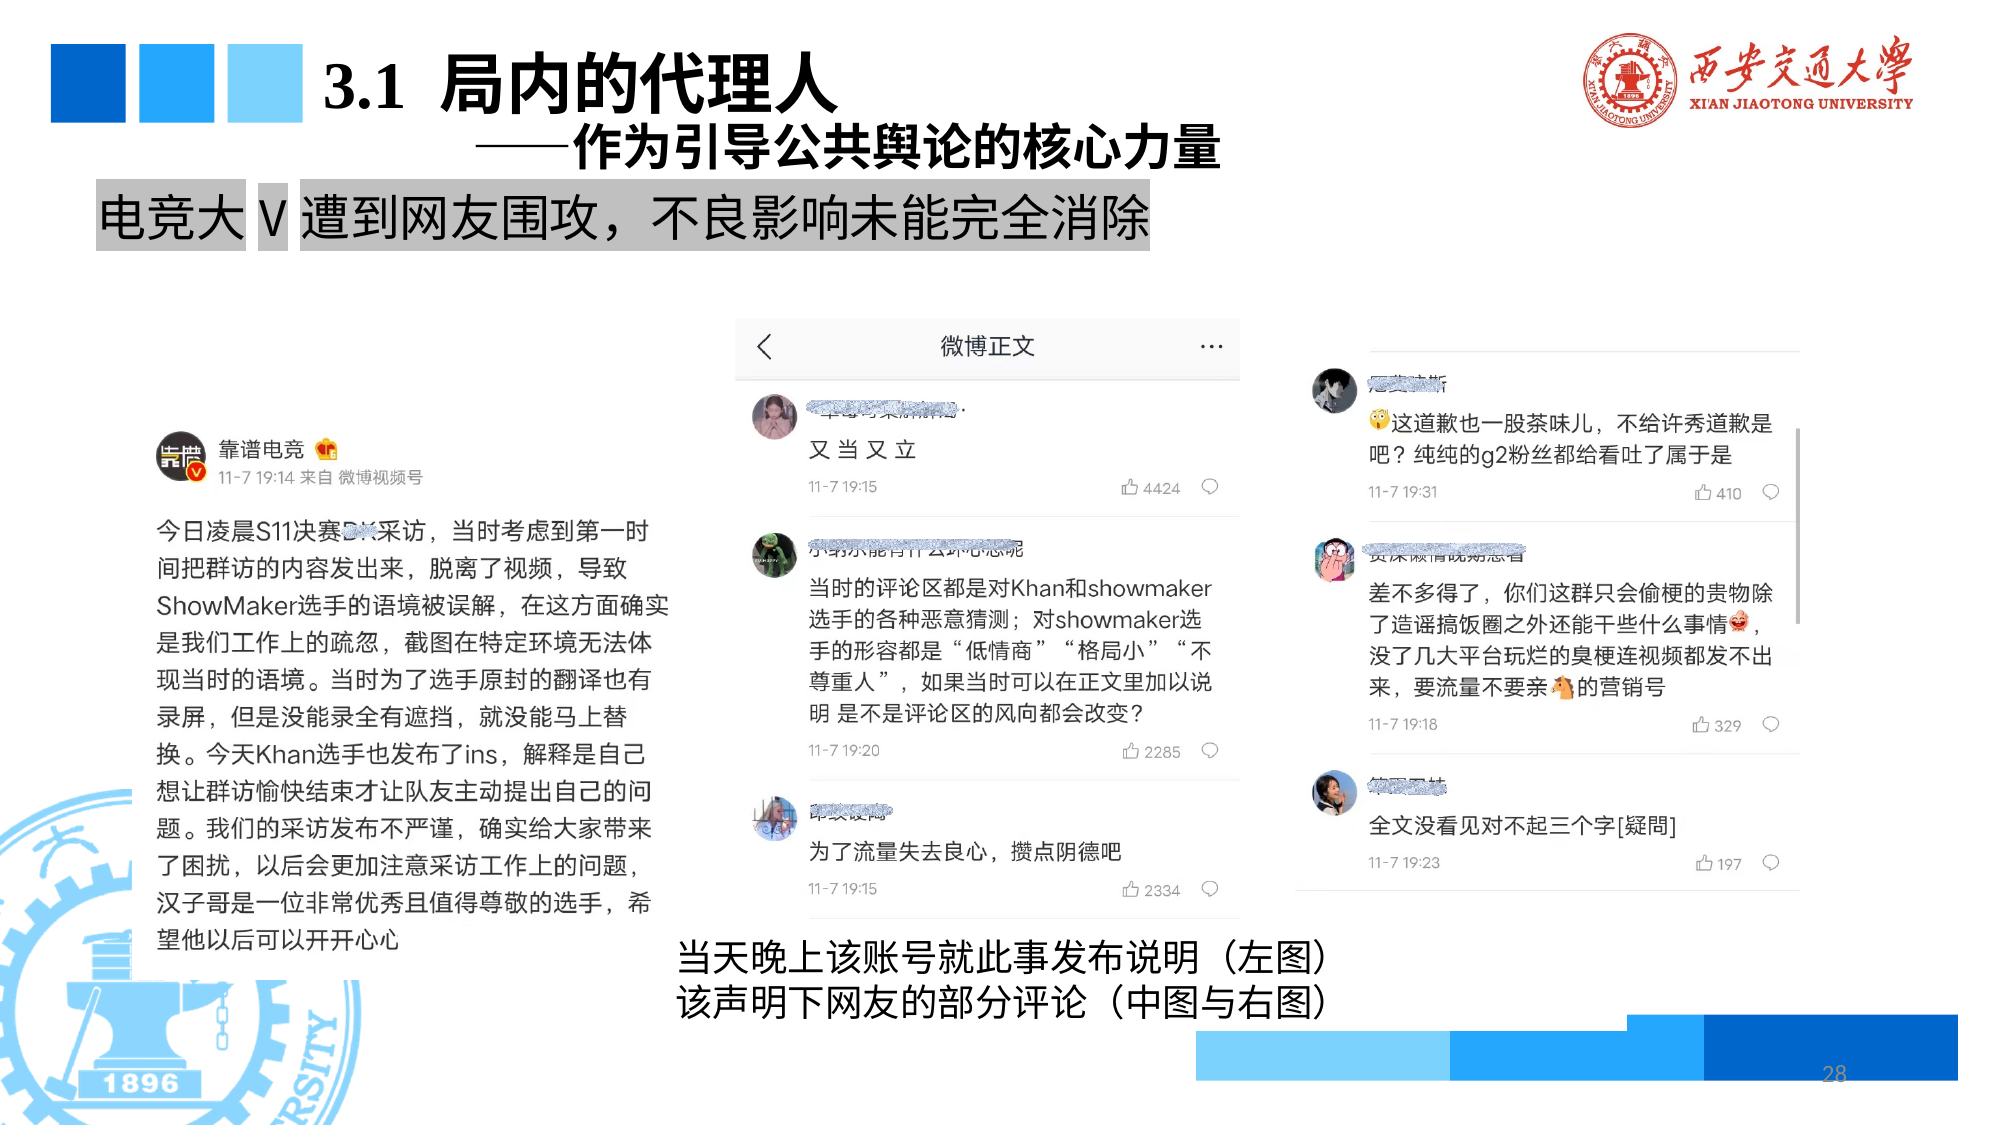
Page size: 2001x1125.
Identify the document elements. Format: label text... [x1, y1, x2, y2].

picture [1583, 33, 1913, 128]
text_box 电竞大V遭到网友围攻，不良影响未能完全消除 [81, 178, 1944, 254]
picture [0, 789, 366, 1125]
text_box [131, 318, 1801, 980]
text_box 当天晚上该账号就此事发布说明（左图） 该声明下网友的部分评论（中图与右图） [397, 980, 1627, 1031]
text_box 3.1 局内的代理人 ——作为引导公共舆论的核心力量 [307, 35, 1565, 192]
slide_number 28 [1412, 1042, 1863, 1103]
